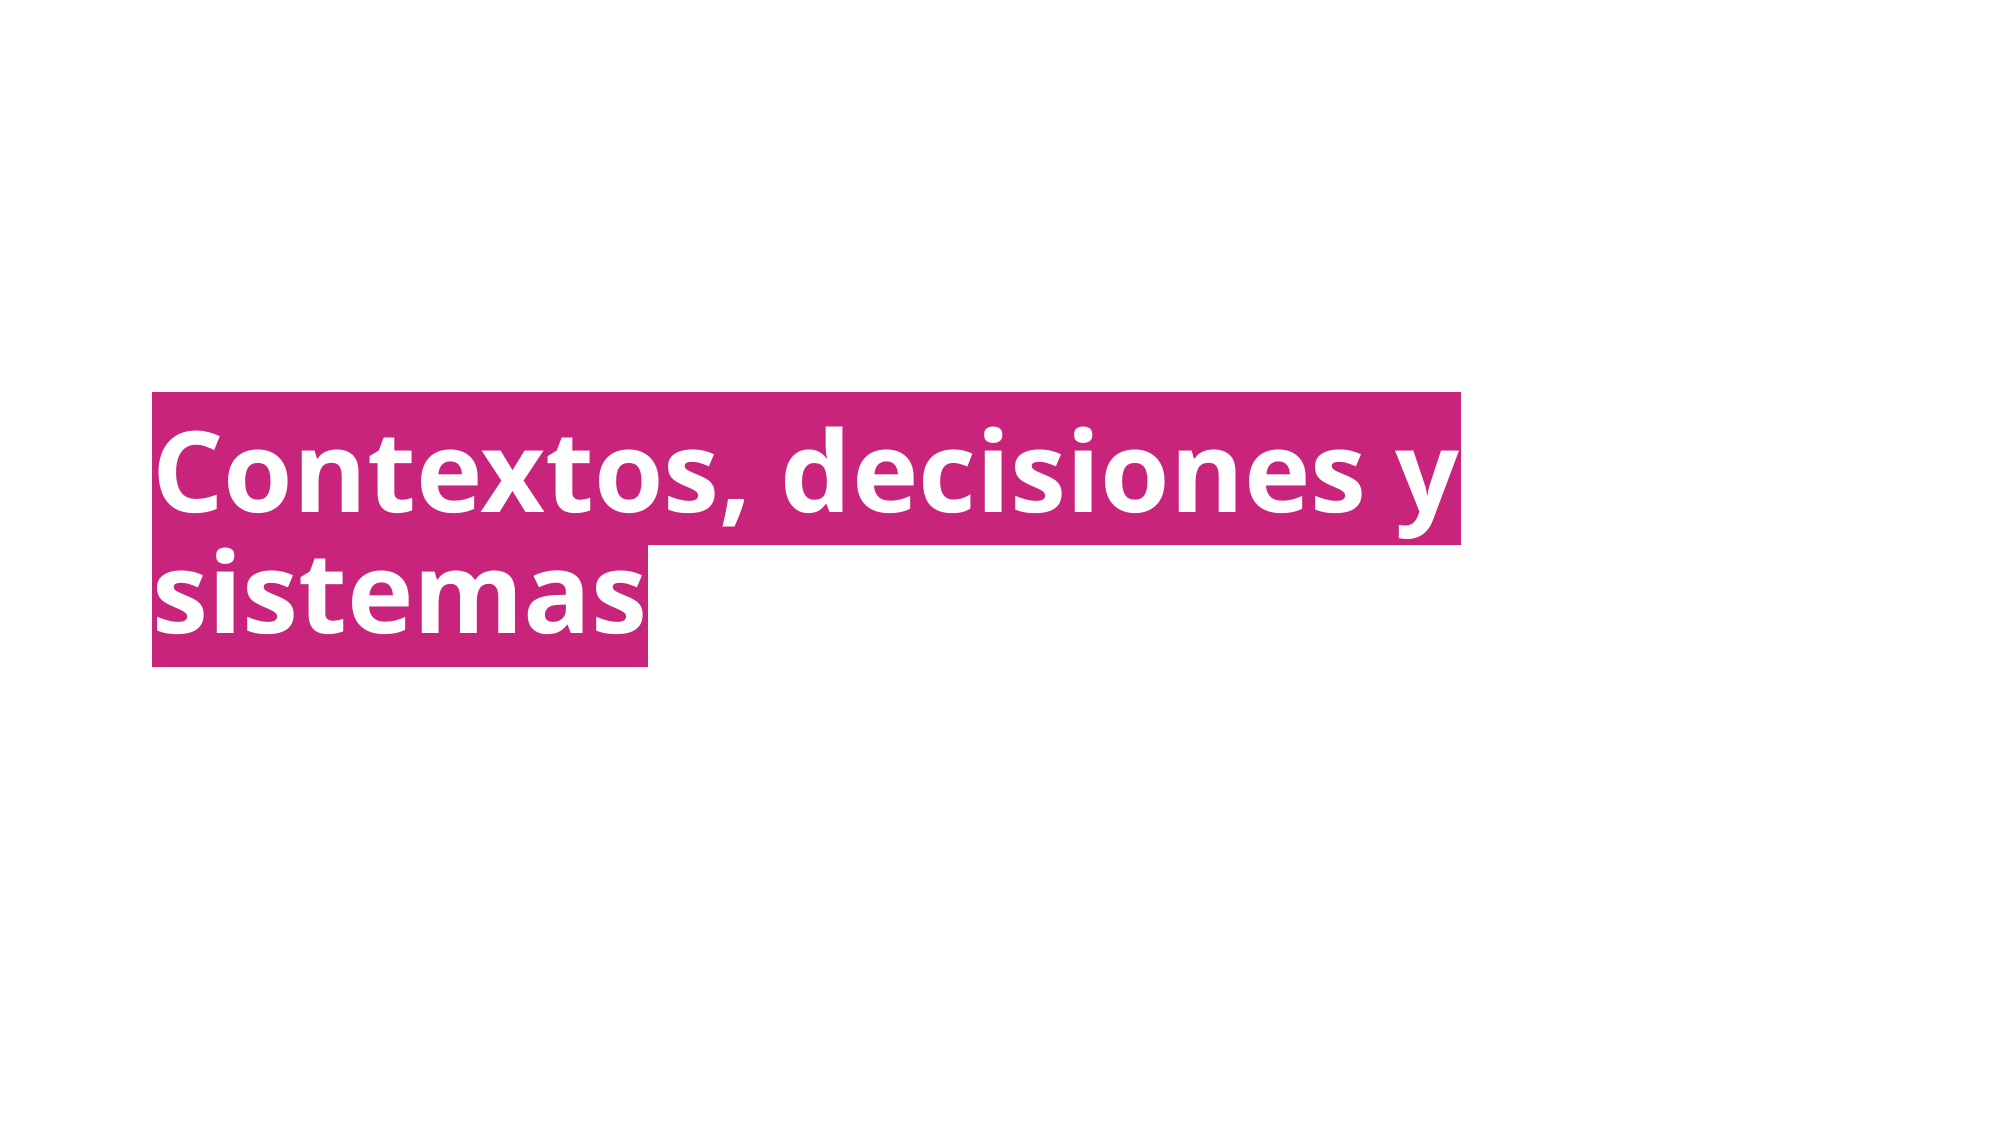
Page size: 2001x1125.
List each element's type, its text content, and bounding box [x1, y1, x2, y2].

list Contextos, decisiones y sistemas [137, 59, 1863, 1014]
